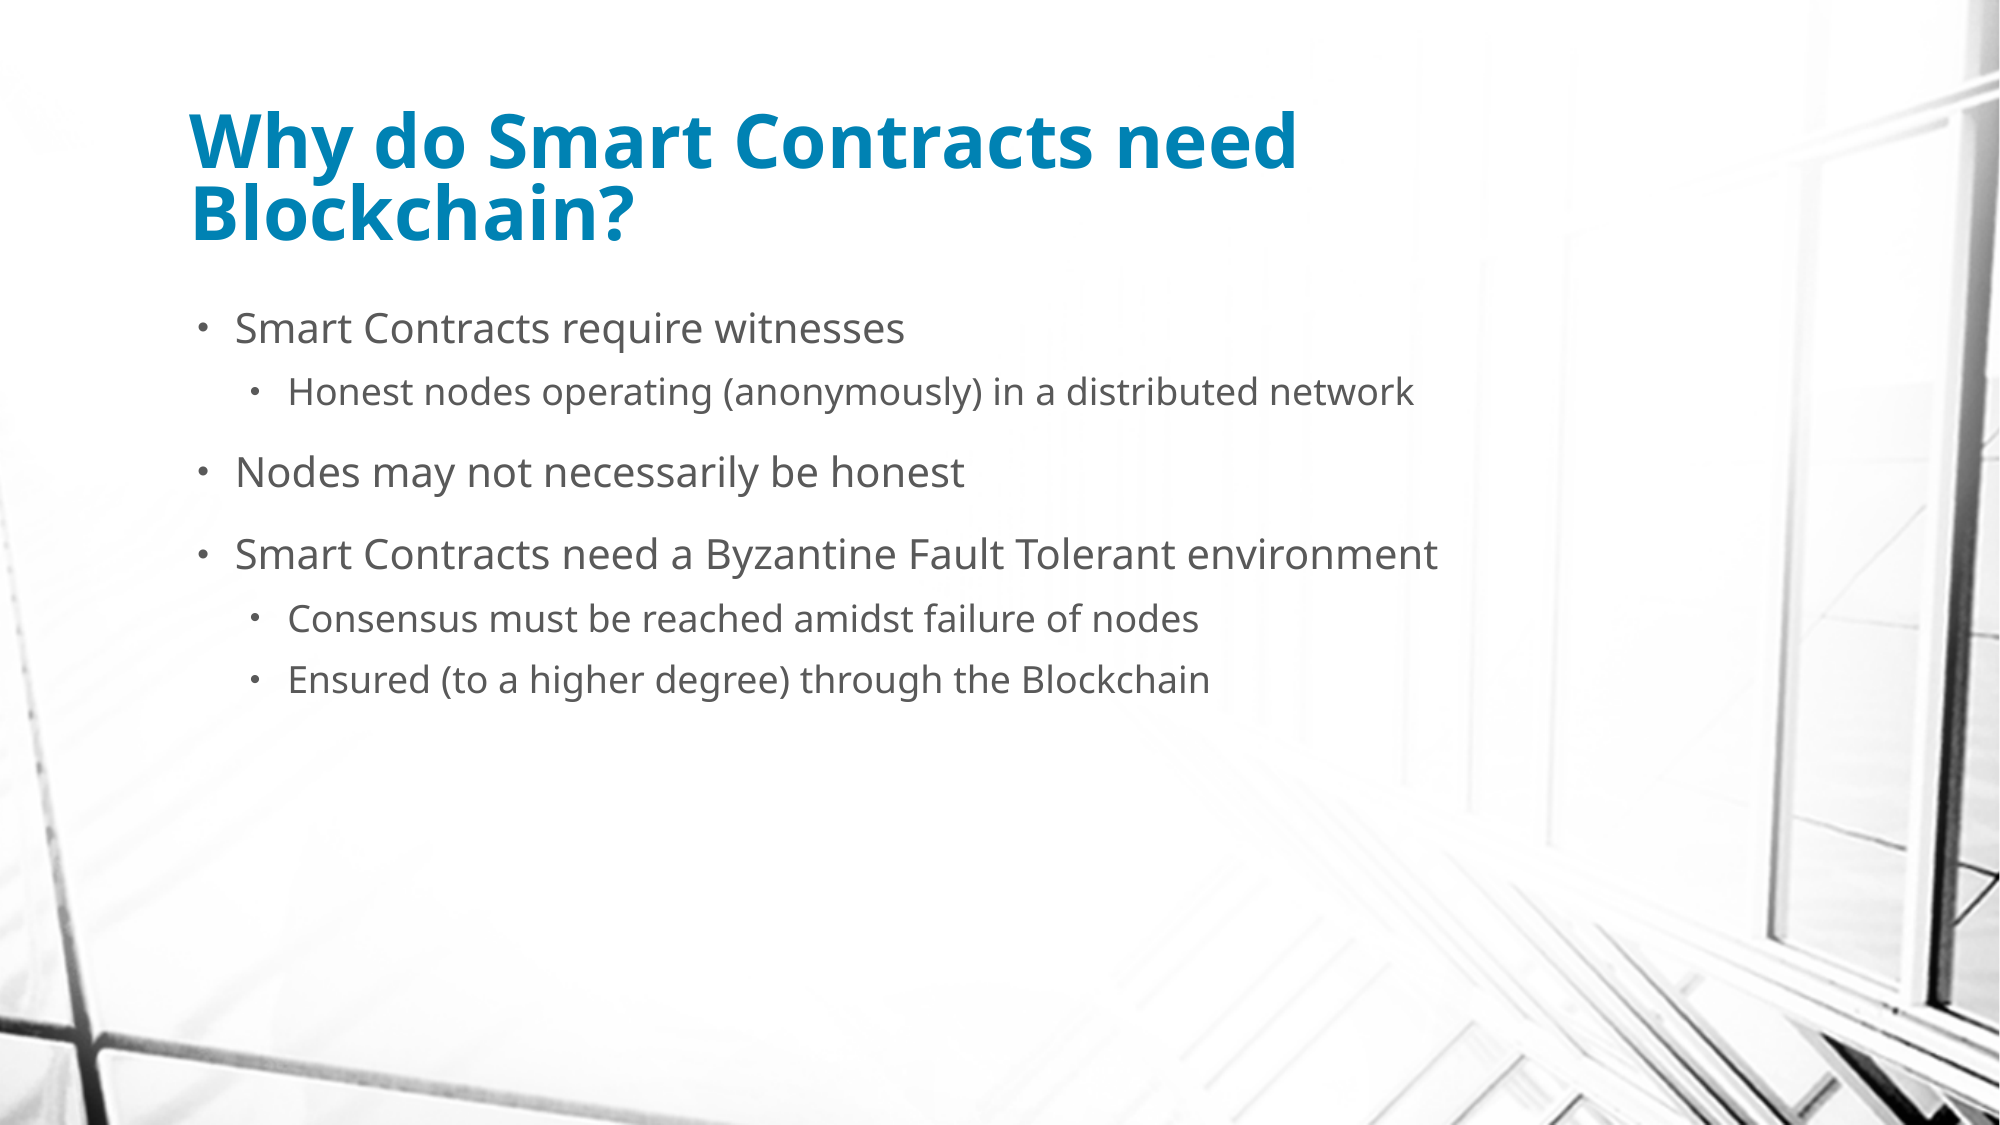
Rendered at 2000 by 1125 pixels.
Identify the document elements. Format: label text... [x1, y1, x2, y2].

title Why do Smart Contracts need Blockchain? [174, 87, 1600, 263]
list Smart Contracts require witnesses Honest nodes operating (anonymously) in a distributed network Nodes may not necessarily be honest Smart Contracts need a Byzantine Fault Tolerant environment Consensus must be reached amidst failure of nodes Ensured (to a higher degree) through the Blockchain [174, 299, 1600, 988]
picture [0, 0, 2000, 1125]
